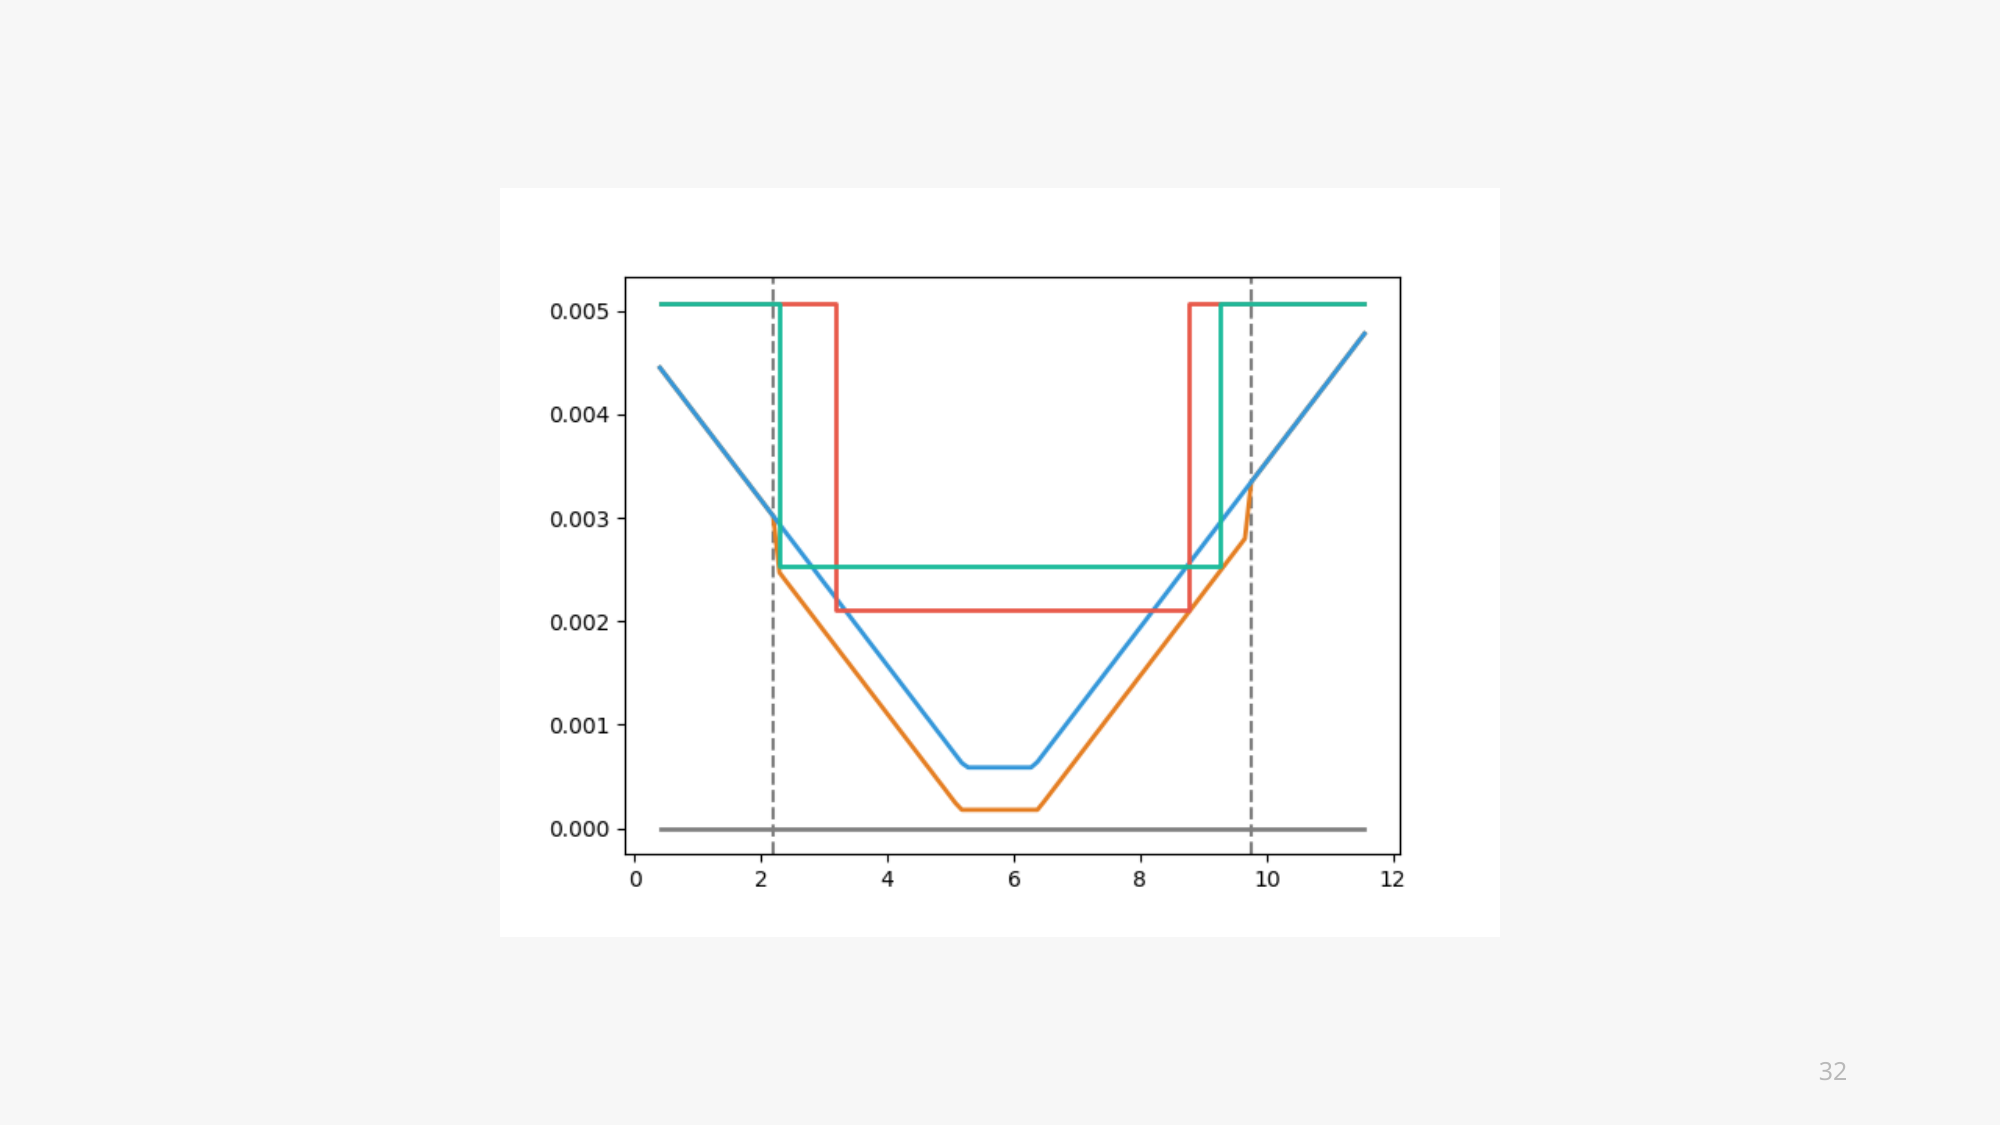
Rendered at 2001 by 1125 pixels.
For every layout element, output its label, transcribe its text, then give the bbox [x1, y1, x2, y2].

slide_number 32 [1412, 1042, 1863, 1103]
picture [500, 188, 1500, 937]
